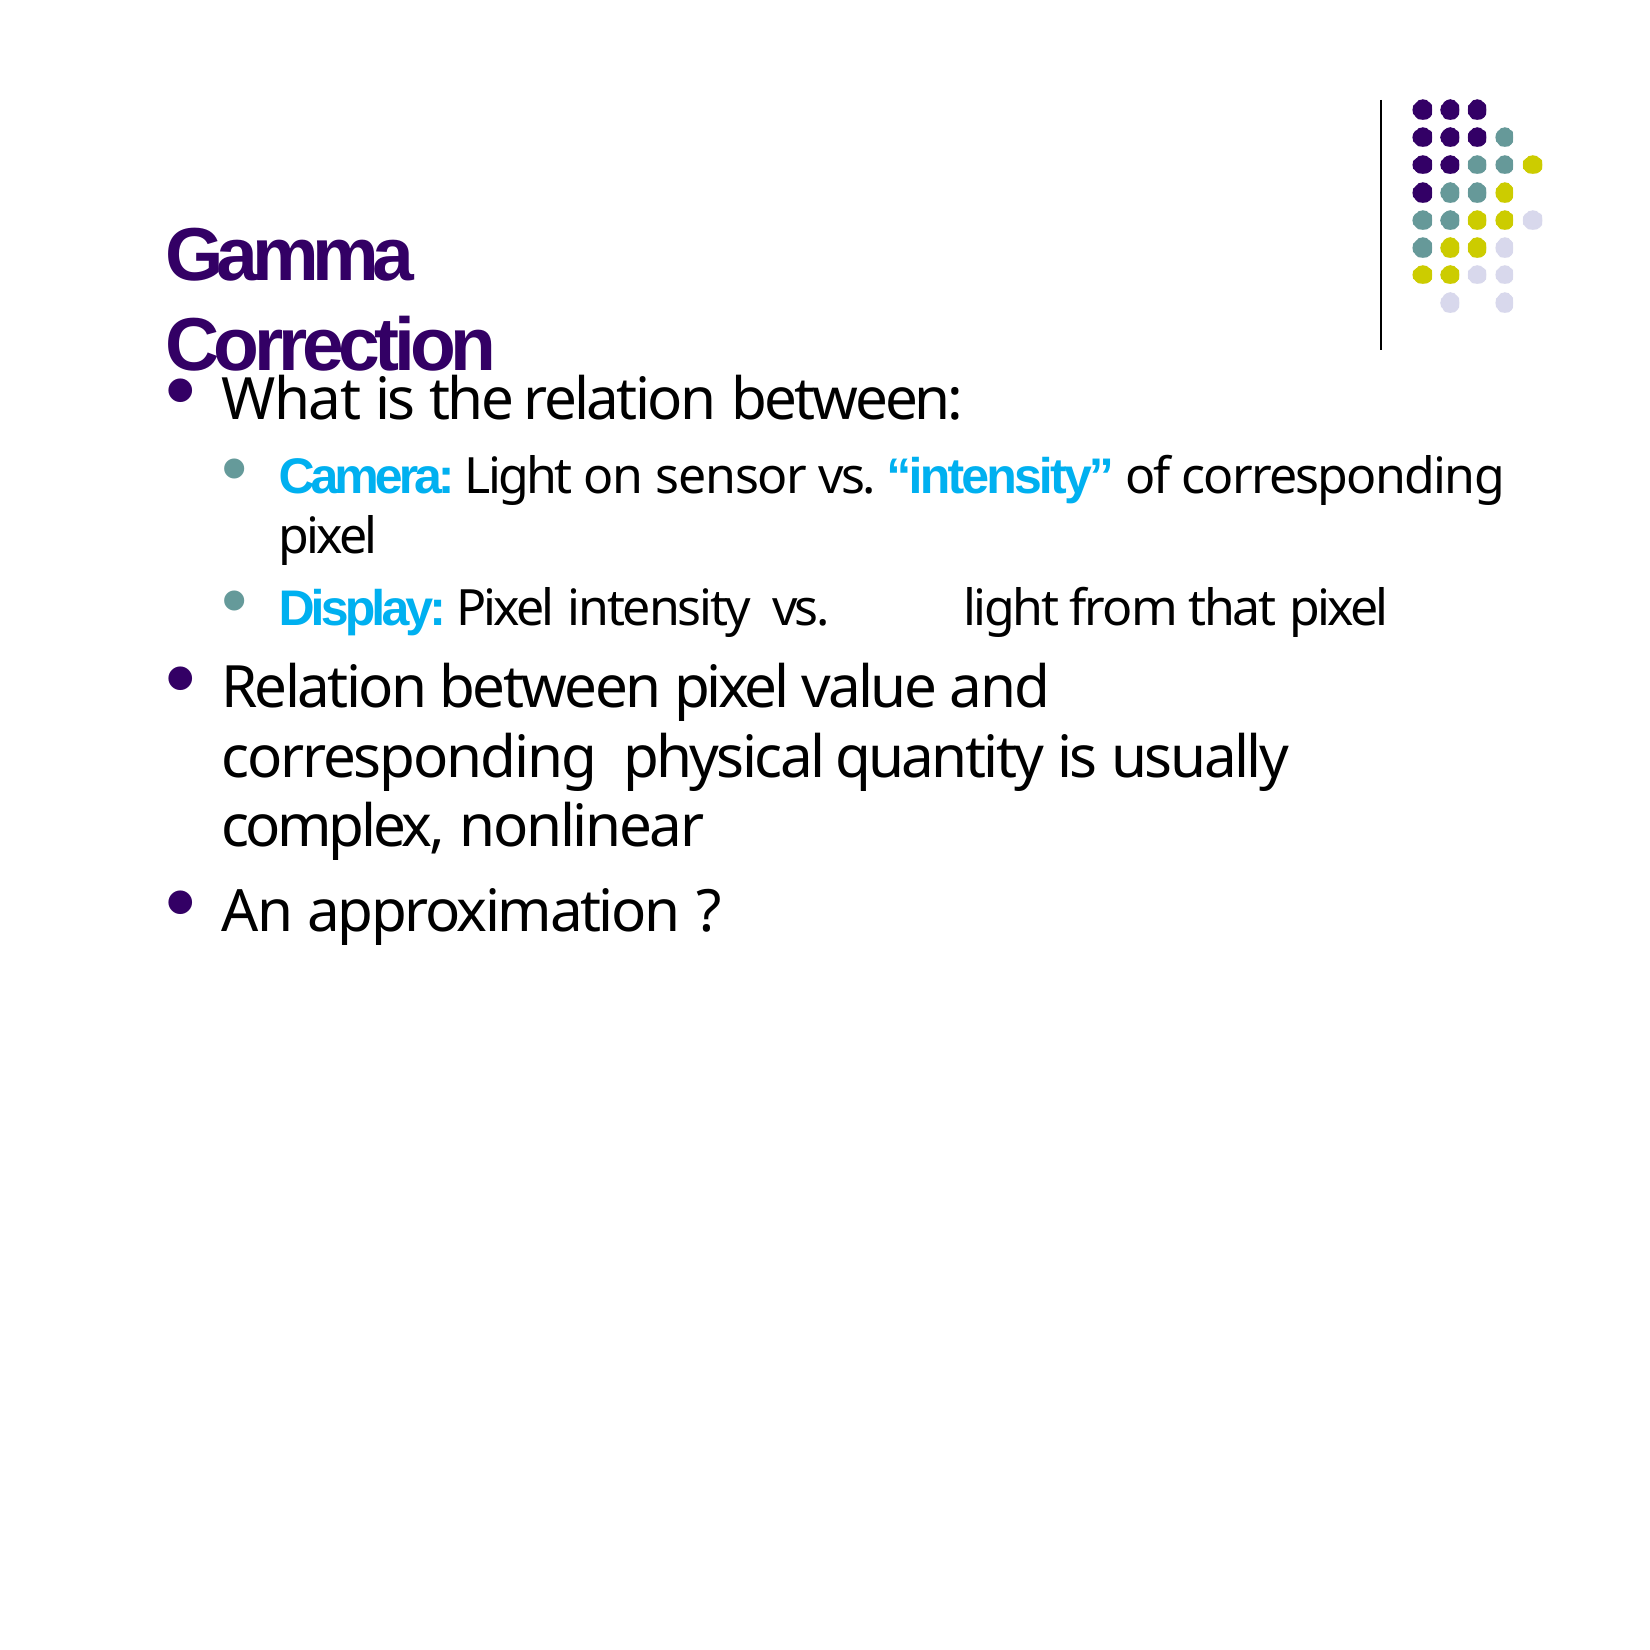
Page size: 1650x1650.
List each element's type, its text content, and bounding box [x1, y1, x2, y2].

picture [1467, 155, 1487, 174]
picture [1412, 155, 1433, 174]
picture [1440, 99, 1460, 120]
picture [1440, 210, 1460, 230]
picture [1495, 210, 1514, 230]
picture [1412, 127, 1433, 147]
picture [1440, 127, 1460, 147]
picture [1522, 210, 1543, 230]
picture [1495, 237, 1514, 258]
picture [1412, 265, 1433, 284]
picture [1440, 182, 1460, 203]
picture [1495, 265, 1514, 284]
picture [1440, 292, 1460, 313]
picture [1495, 155, 1514, 174]
text_box What is the relation between: Camera: Light on sensor vs. “intensity” of corresponding pixel Display: Pixel intensity vs. light from that pixel Relation between pixel value and corresponding physical quantity is usually complex, nonlinear An approximation ? [162, 344, 1552, 943]
picture [1467, 210, 1487, 230]
picture [1495, 292, 1514, 313]
picture [1522, 155, 1543, 174]
picture [1467, 127, 1487, 147]
picture [1440, 265, 1460, 284]
picture [1412, 237, 1433, 258]
picture [1467, 182, 1487, 203]
picture [1467, 237, 1487, 258]
picture [1412, 182, 1433, 203]
picture [1412, 99, 1433, 120]
picture [1412, 210, 1433, 230]
picture [1440, 237, 1460, 258]
picture [1440, 155, 1460, 174]
picture [1495, 182, 1514, 203]
picture [1495, 127, 1514, 147]
title Gamma Correction [162, 203, 755, 344]
picture [1467, 99, 1487, 120]
picture [1467, 265, 1487, 284]
